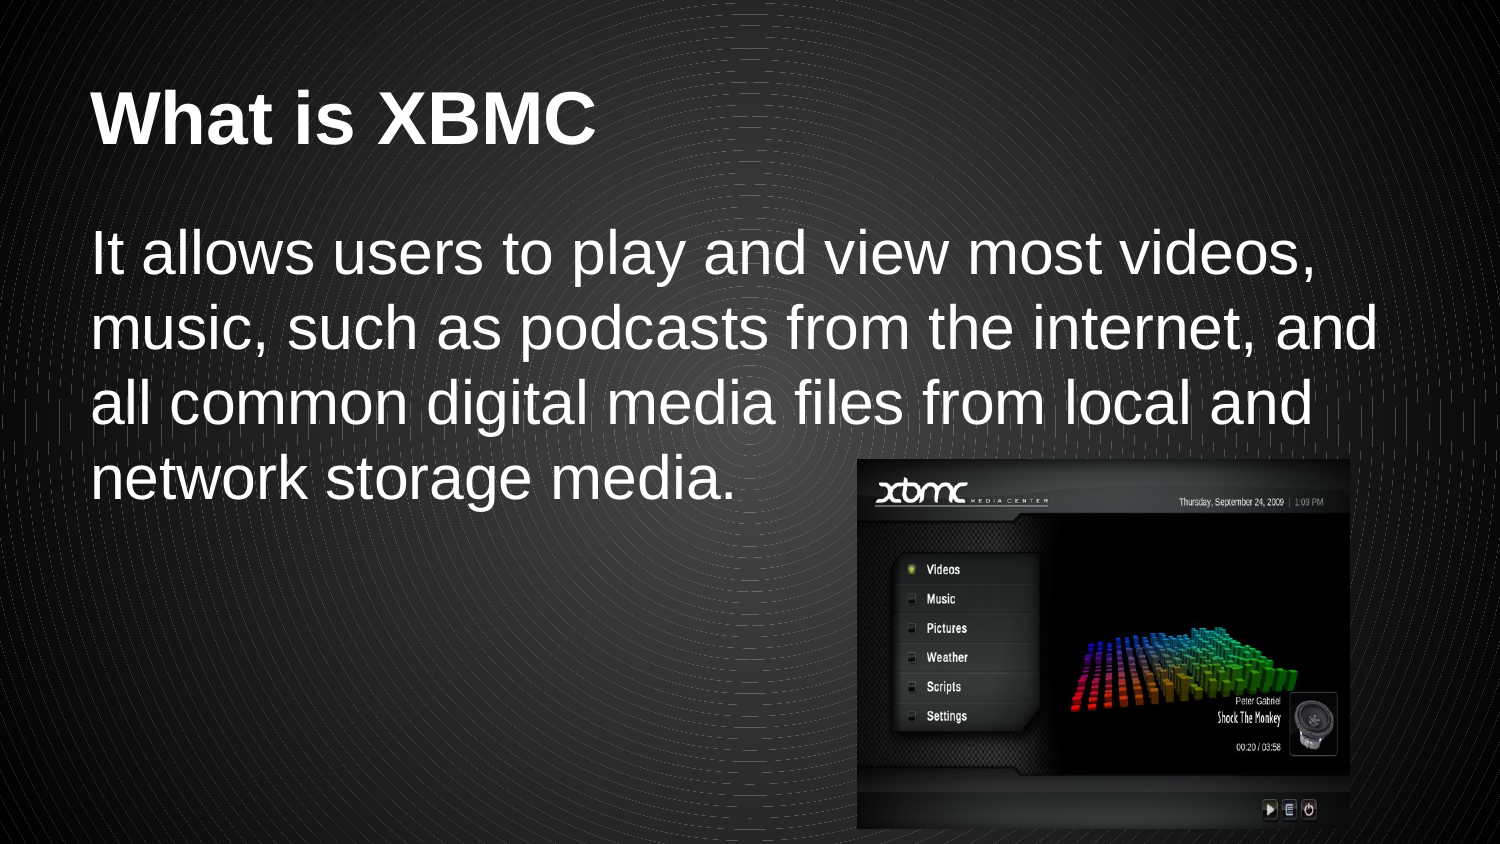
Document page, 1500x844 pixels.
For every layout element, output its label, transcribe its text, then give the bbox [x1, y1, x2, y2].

title What is XBMC [75, 33, 1425, 175]
list It allows users to play and view most videos, music, such as podcasts from the internet, and all common digital media files from local and network storage media. [75, 196, 1425, 808]
picture [857, 459, 1350, 829]
